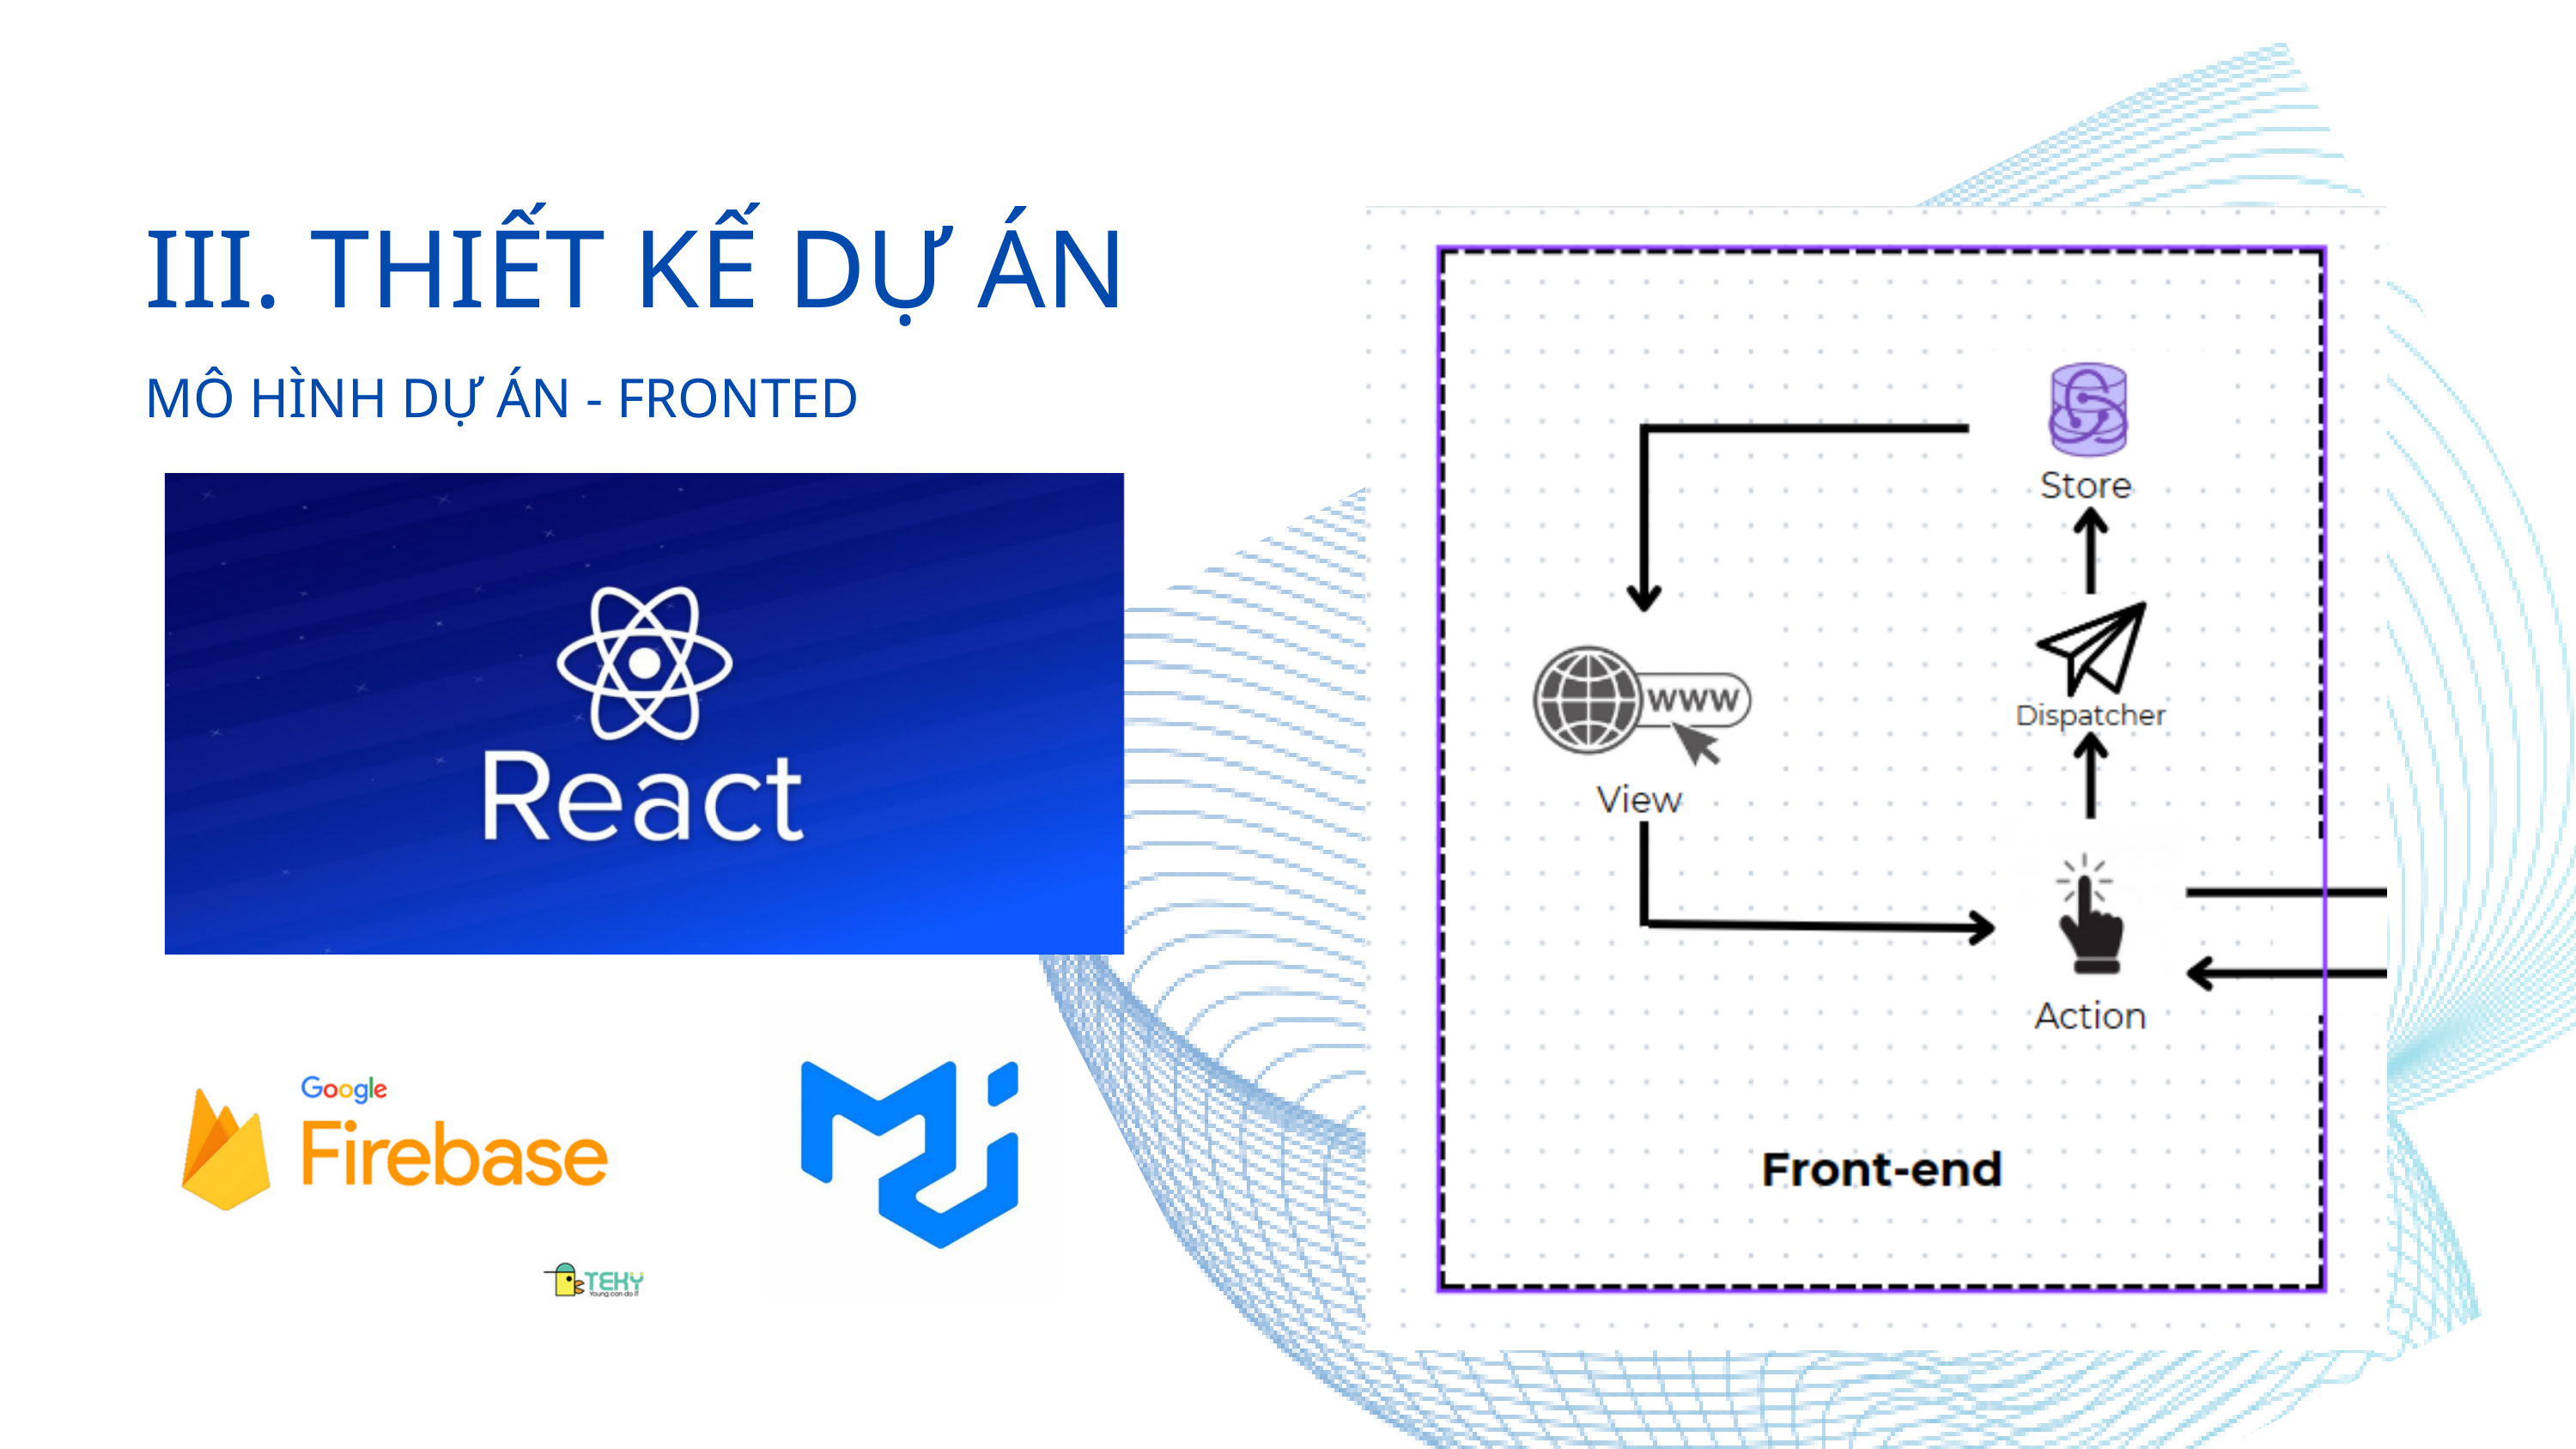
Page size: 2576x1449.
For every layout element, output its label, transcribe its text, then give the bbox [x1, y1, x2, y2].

text_box [1365, 206, 2387, 1350]
text_box [1030, 240, 2576, 1449]
text_box [1915, 21, 2370, 206]
text_box MÔ HÌNH DỰ ÁN - FRONTED [144, 374, 1263, 429]
text_box [164, 473, 1126, 955]
text_box [144, 997, 646, 1305]
text_box [762, 1003, 1058, 1299]
text_box III. THIẾT KẾ DỰ ÁN [144, 222, 1263, 330]
